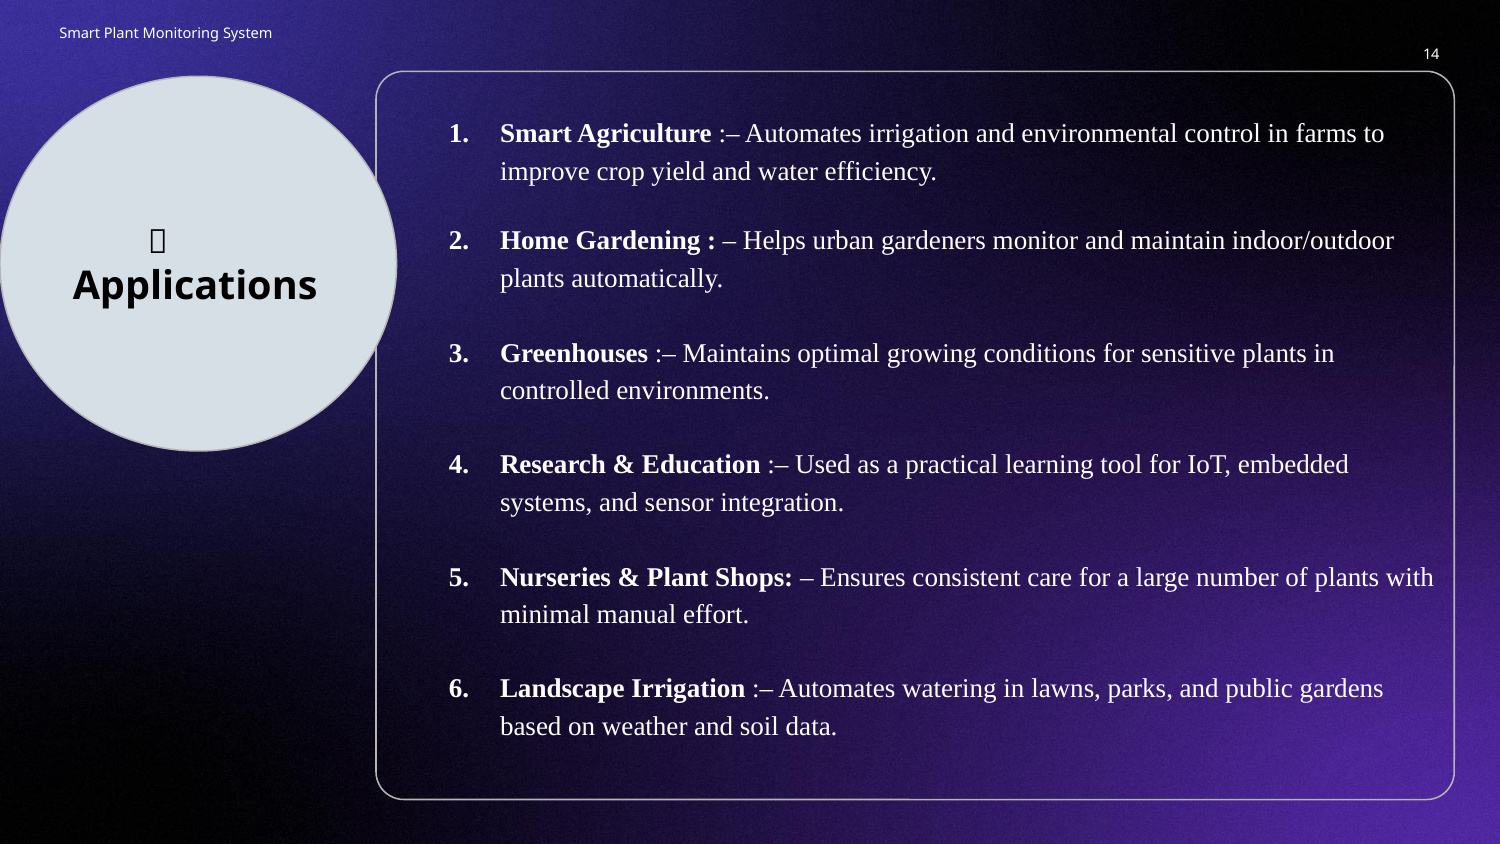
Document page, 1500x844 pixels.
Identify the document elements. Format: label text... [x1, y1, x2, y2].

slide_number ‹#› [1349, 35, 1440, 75]
subtitle Smart Plant Monitoring System [59, 21, 743, 61]
text_box 🌱 Applications [0, 76, 397, 451]
text_box [376, 71, 1455, 800]
title Smart Agriculture :– Automates irrigation and environmental control in farms to improve crop yield and water efficiency. Home Gardening : – Helps urban gardeners monitor and maintain indoor/outdoor plants automatically. Greenhouses :– Maintains optimal growing conditions for sensitive plants in controlled environments. Research & Education :– Used as a practical learning tool for IoT, embedded systems, and sensor integration. Nurseries & Plant Shops: – Ensures consistent care for a large number of plants with minimal manual effort. Landscape Irrigation :– Automates watering in lawns, parks, and public gardens based on weather and soil data. [410, 96, 1455, 759]
picture [0, 0, 1500, 844]
